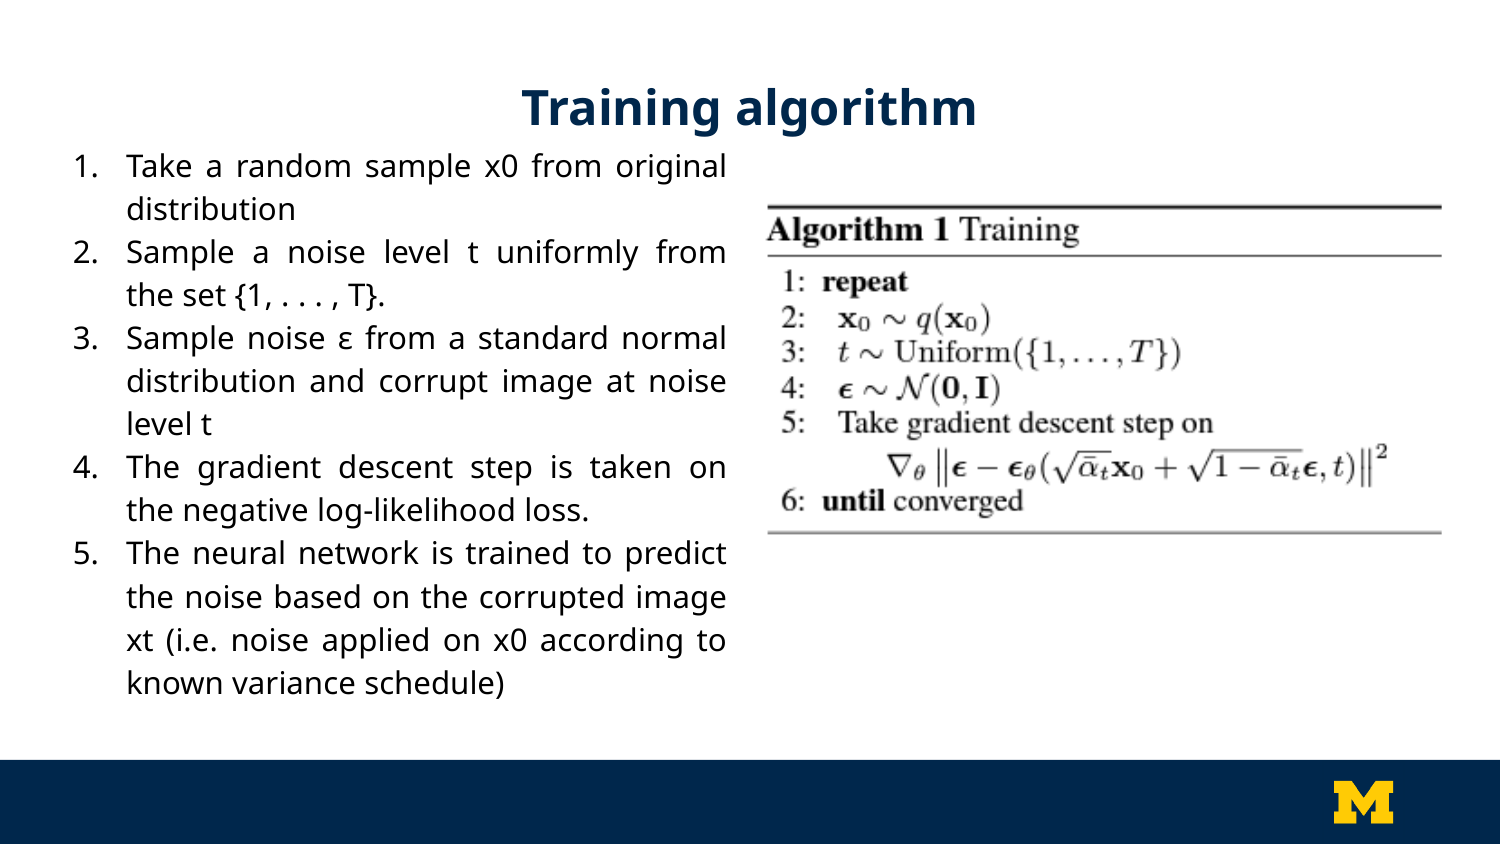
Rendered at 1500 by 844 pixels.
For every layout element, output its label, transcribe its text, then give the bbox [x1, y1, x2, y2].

picture [749, 181, 1442, 552]
picture [1322, 760, 1405, 844]
text_box Take a random sample x0 from original distribution Sample a noise level t uniformly from the set {1, . . . , T}. Sample noise ε from a standard normal distribution and corrupt image at noise level t The gradient descent step is taken on the negative log-likelihood loss. The neural network is trained to predict the noise based on the corrupted image xt (i.e. noise applied on x0 according to known variance schedule) [36, 125, 743, 751]
title Training algorithm [103, 59, 1397, 141]
